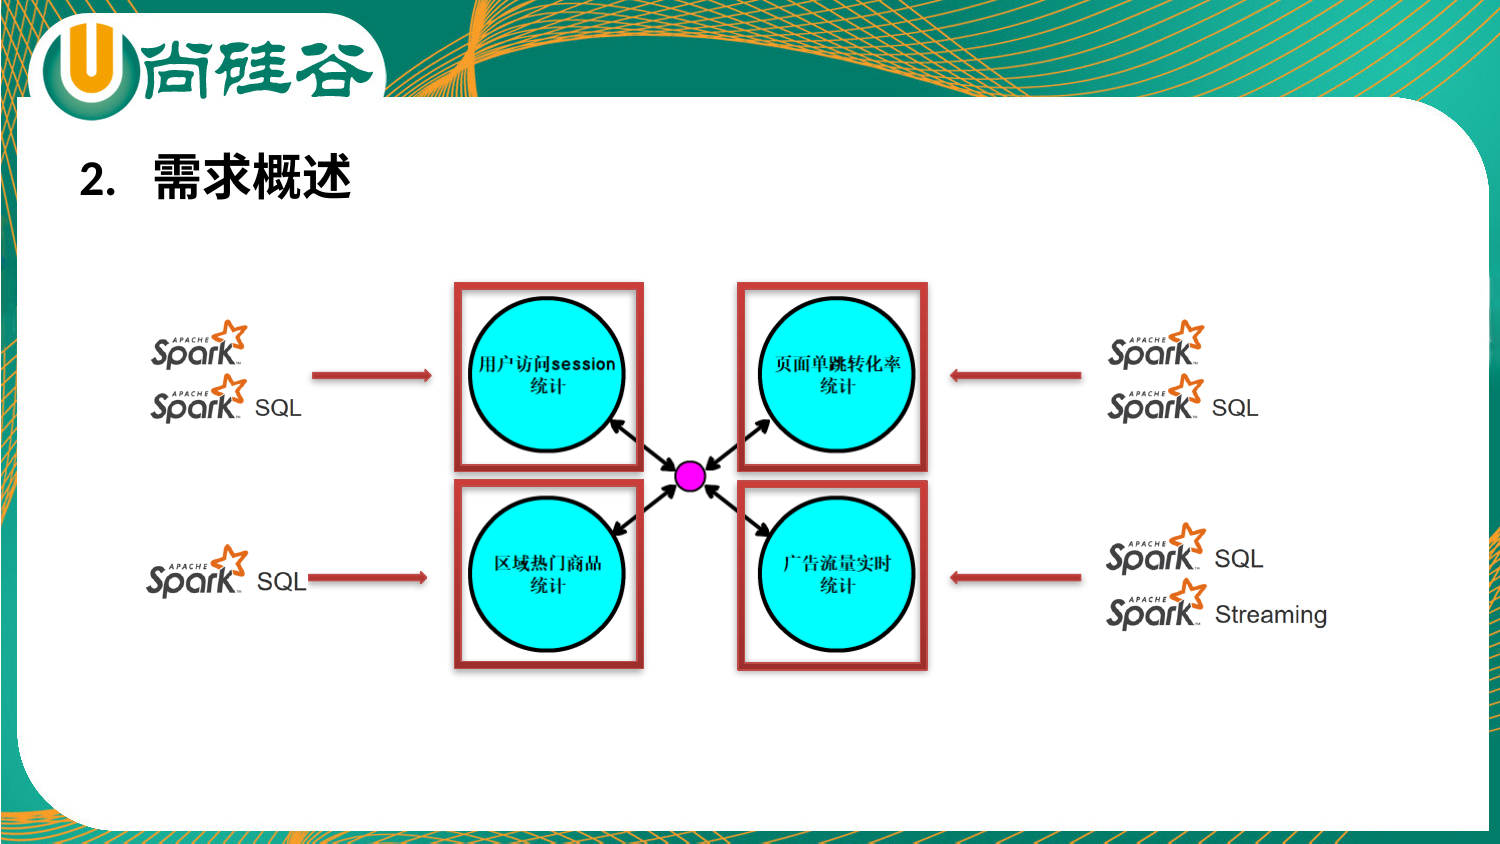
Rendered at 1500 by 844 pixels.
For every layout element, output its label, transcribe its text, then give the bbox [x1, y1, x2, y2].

text_box [312, 368, 432, 383]
picture [0, 0, 1500, 844]
text_box [950, 570, 1082, 585]
text_box [312, 570, 428, 585]
text_box 2. 需求概述 [64, 138, 656, 214]
text_box [950, 368, 1082, 383]
